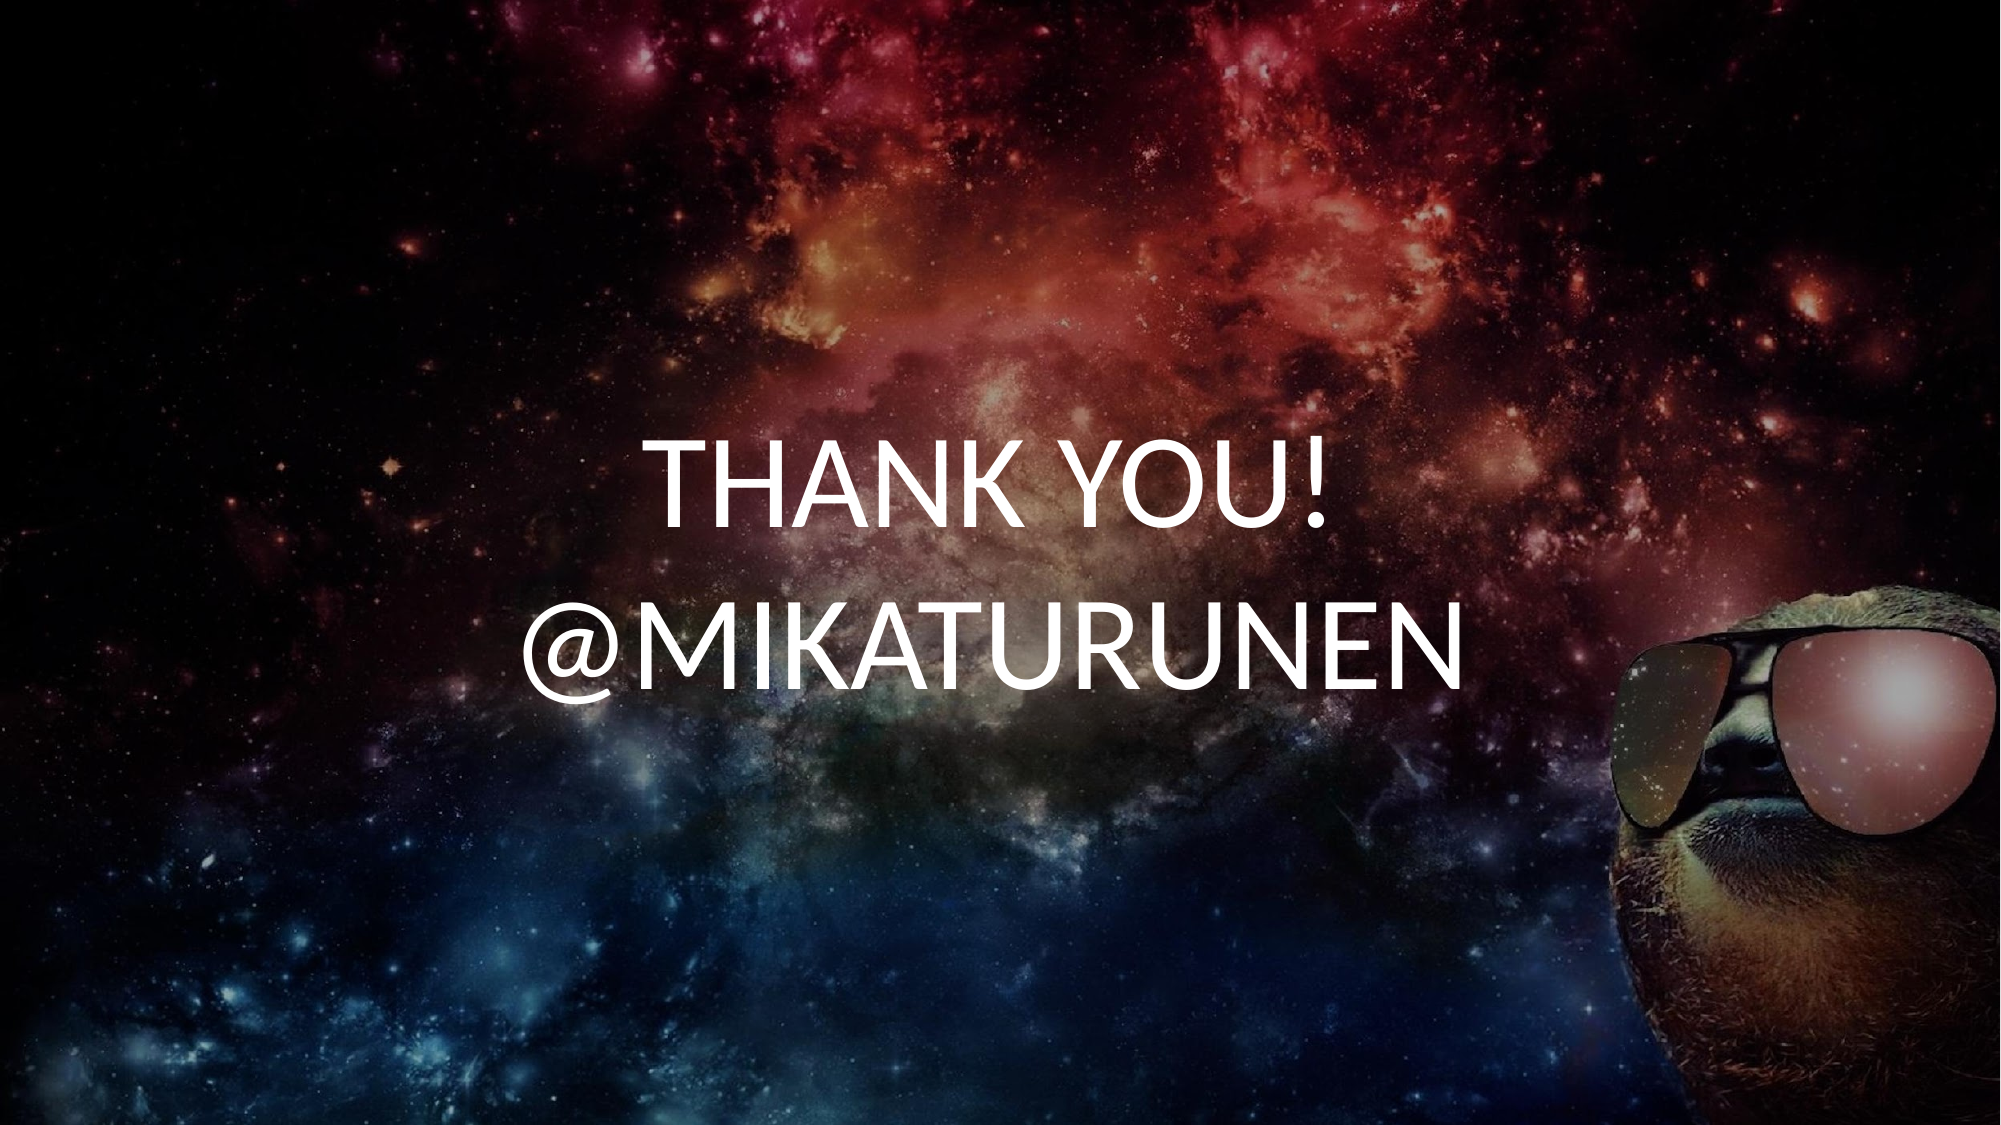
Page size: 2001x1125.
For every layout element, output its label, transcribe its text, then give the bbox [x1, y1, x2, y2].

picture [0, 0, 2001, 1125]
title THANK YOU! @MIKATURUNEN [278, 483, 1703, 725]
